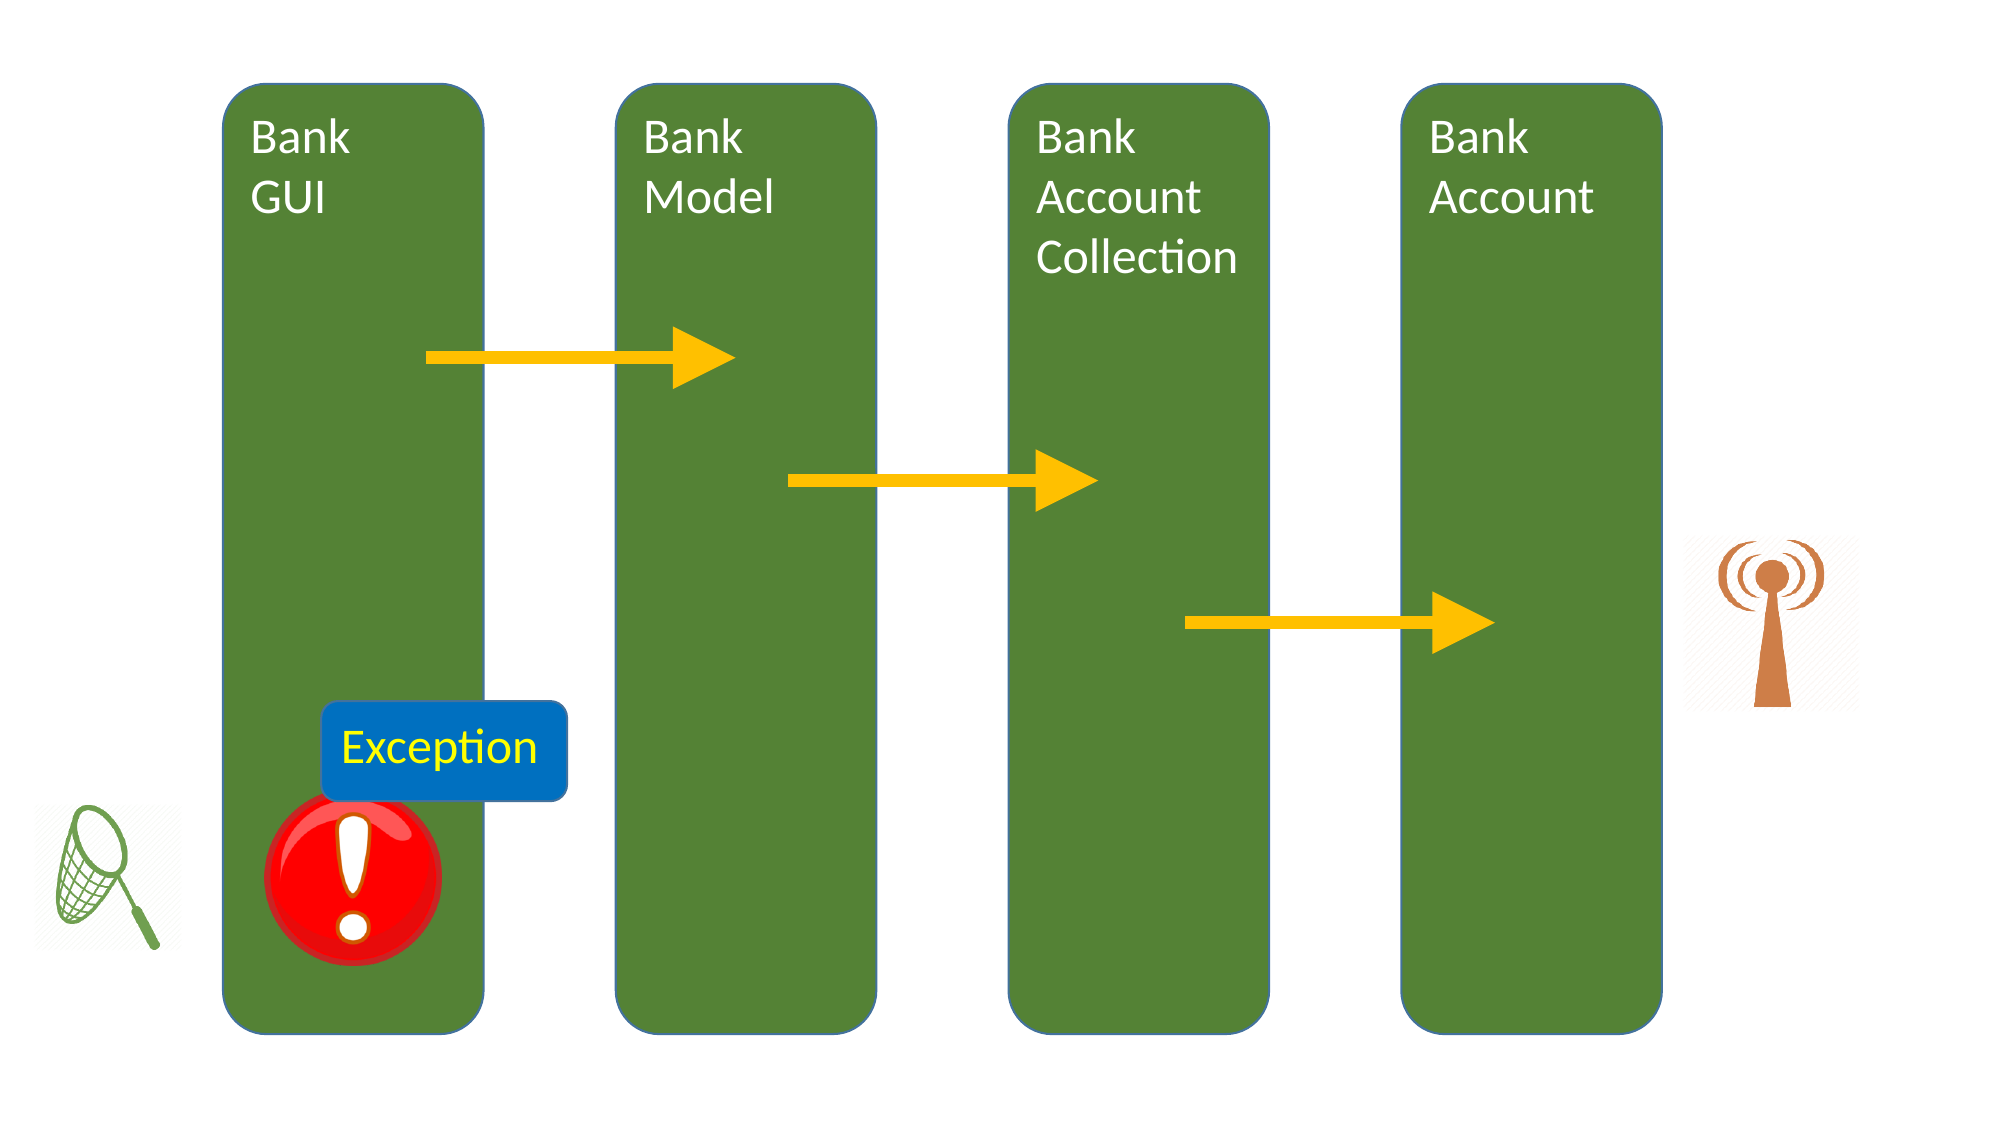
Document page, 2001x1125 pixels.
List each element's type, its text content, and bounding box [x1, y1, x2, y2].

text_box Bank Model [614, 82, 878, 1036]
text_box Bank Account Collection [1007, 82, 1271, 1036]
picture [33, 803, 182, 951]
text_box Bank GUI [221, 82, 485, 1036]
picture [1682, 534, 1860, 712]
text_box Exception [320, 700, 569, 803]
text_box Bank Account [1400, 82, 1663, 1036]
picture [264, 788, 442, 966]
